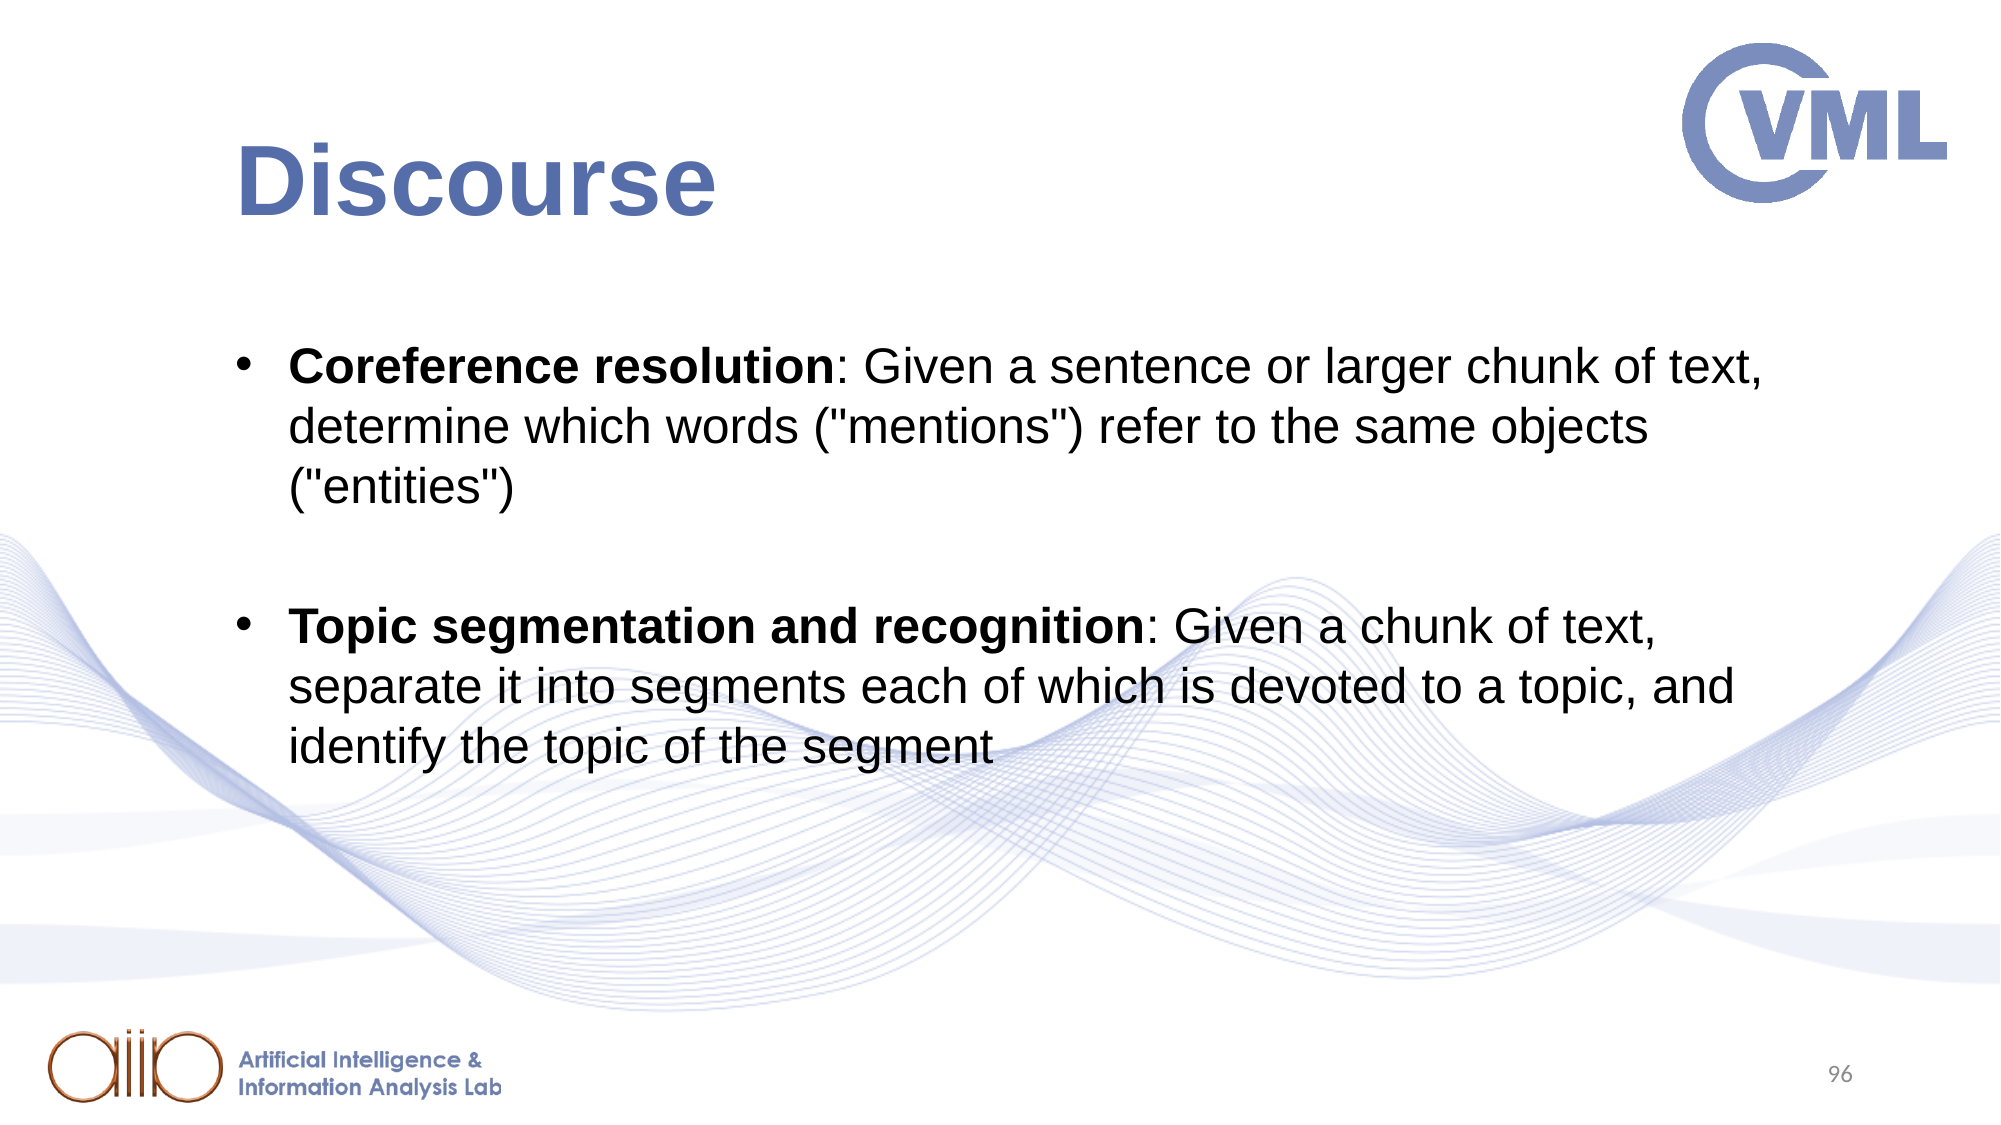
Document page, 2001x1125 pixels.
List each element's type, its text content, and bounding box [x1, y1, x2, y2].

slide_number 96 [1401, 1042, 1869, 1103]
picture [1647, 19, 1993, 226]
picture [43, 1023, 501, 1106]
title Discourse [220, 66, 1455, 284]
list Coreference resolution: Given a sentence or larger chunk of text, determine which words ("mentions") refer to the same objects ("entities") Topic segmentation and recognition: Given a chunk of text, separate it into segments each of which is devoted to a topic, and identify the topic of the segment [220, 326, 1863, 1024]
